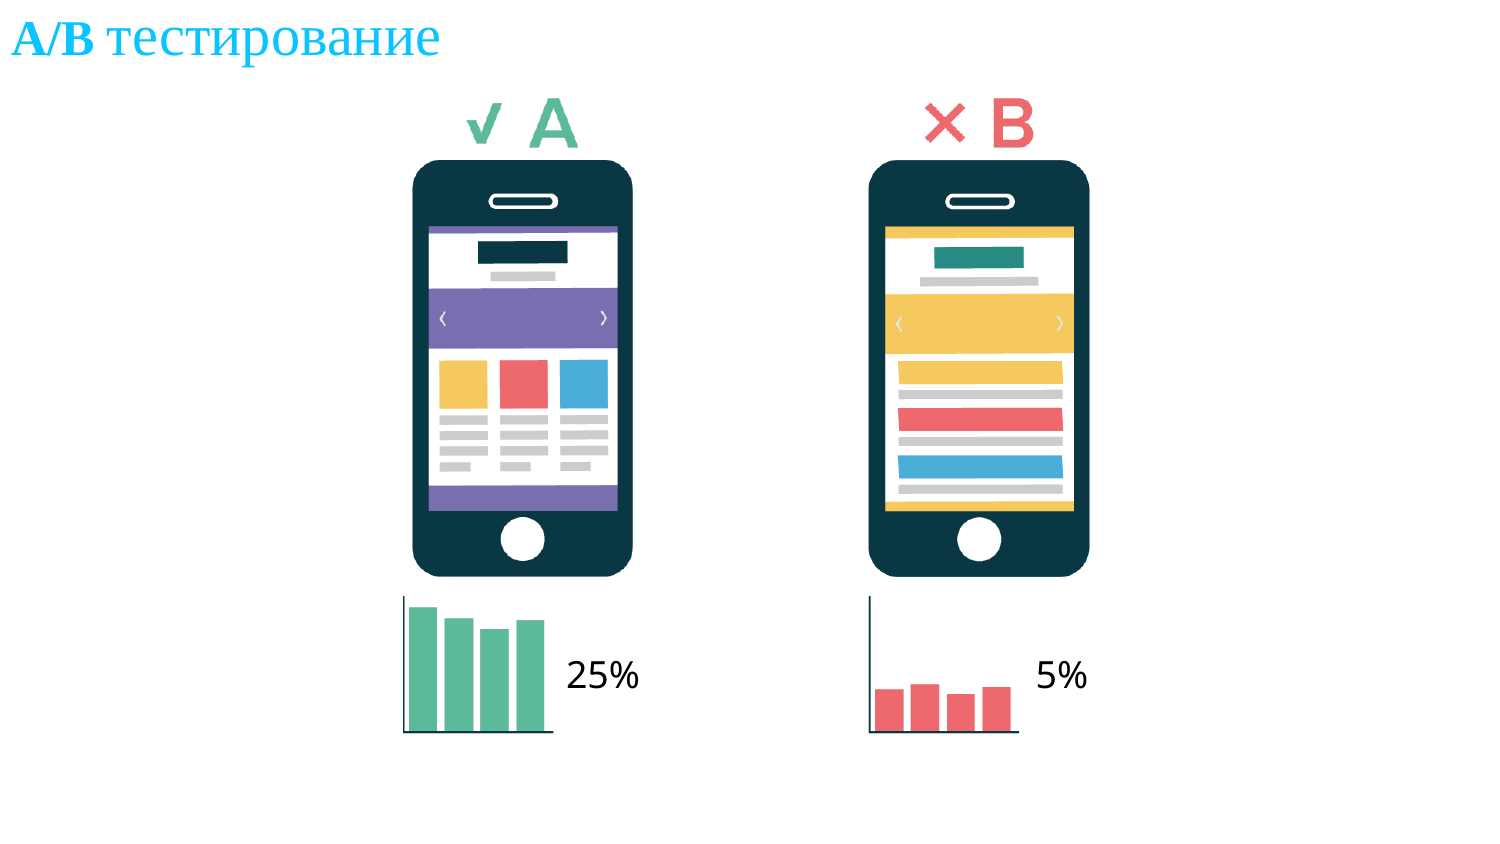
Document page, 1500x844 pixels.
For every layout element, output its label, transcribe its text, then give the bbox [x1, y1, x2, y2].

text_box 25% [558, 643, 655, 704]
text_box 5% [1024, 643, 1104, 704]
picture [827, 80, 1117, 751]
picture [383, 80, 673, 751]
title A/B тестирование [0, 0, 1125, 77]
